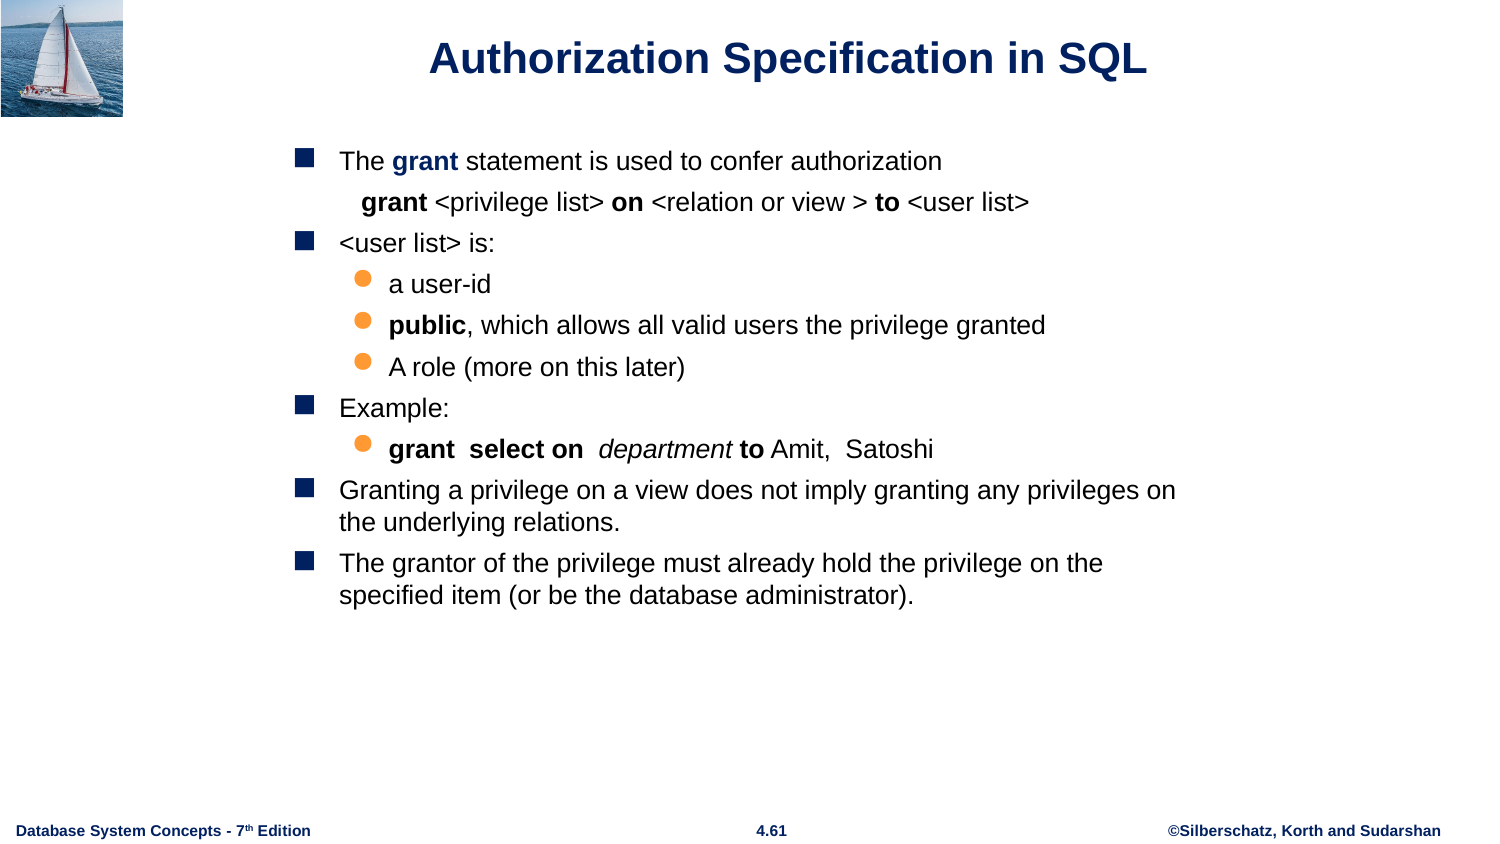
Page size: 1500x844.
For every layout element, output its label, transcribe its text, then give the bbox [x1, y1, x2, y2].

picture [0, 0, 123, 117]
list The grant statement is used to confer authorization grant <privilege list> on <relation or view > to <user list> <user list> is: a user-id public, which allows all valid users the privilege granted A role (more on this later) Example: grant select on department to Amit, Satoshi Granting a privilege on a view does not imply granting any privileges on the underlying relations. The grantor of the privilege must already hold the privilege on the specified item (or be the database administrator). [282, 136, 1219, 740]
title Authorization Specification in SQL [125, 14, 1452, 90]
